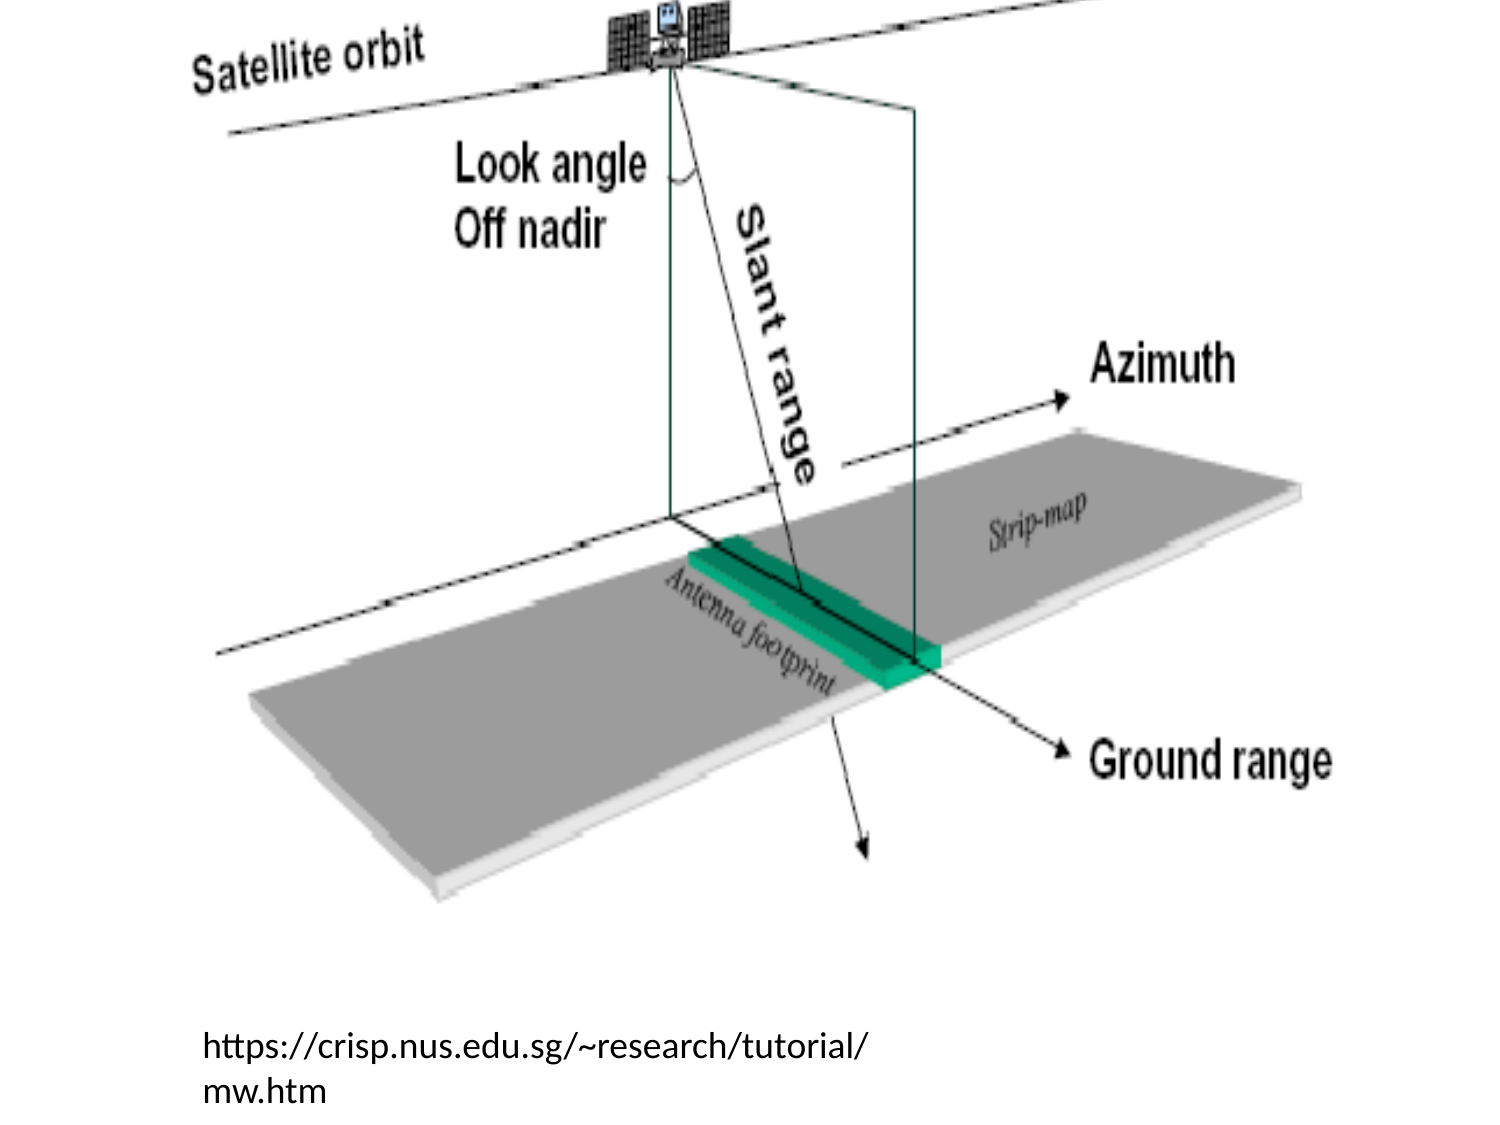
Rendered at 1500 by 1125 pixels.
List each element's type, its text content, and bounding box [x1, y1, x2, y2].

picture [0, 0, 1500, 963]
text_box https://crisp.nus.edu.sg/~research/tutorial/mw.htm [187, 1014, 959, 1119]
